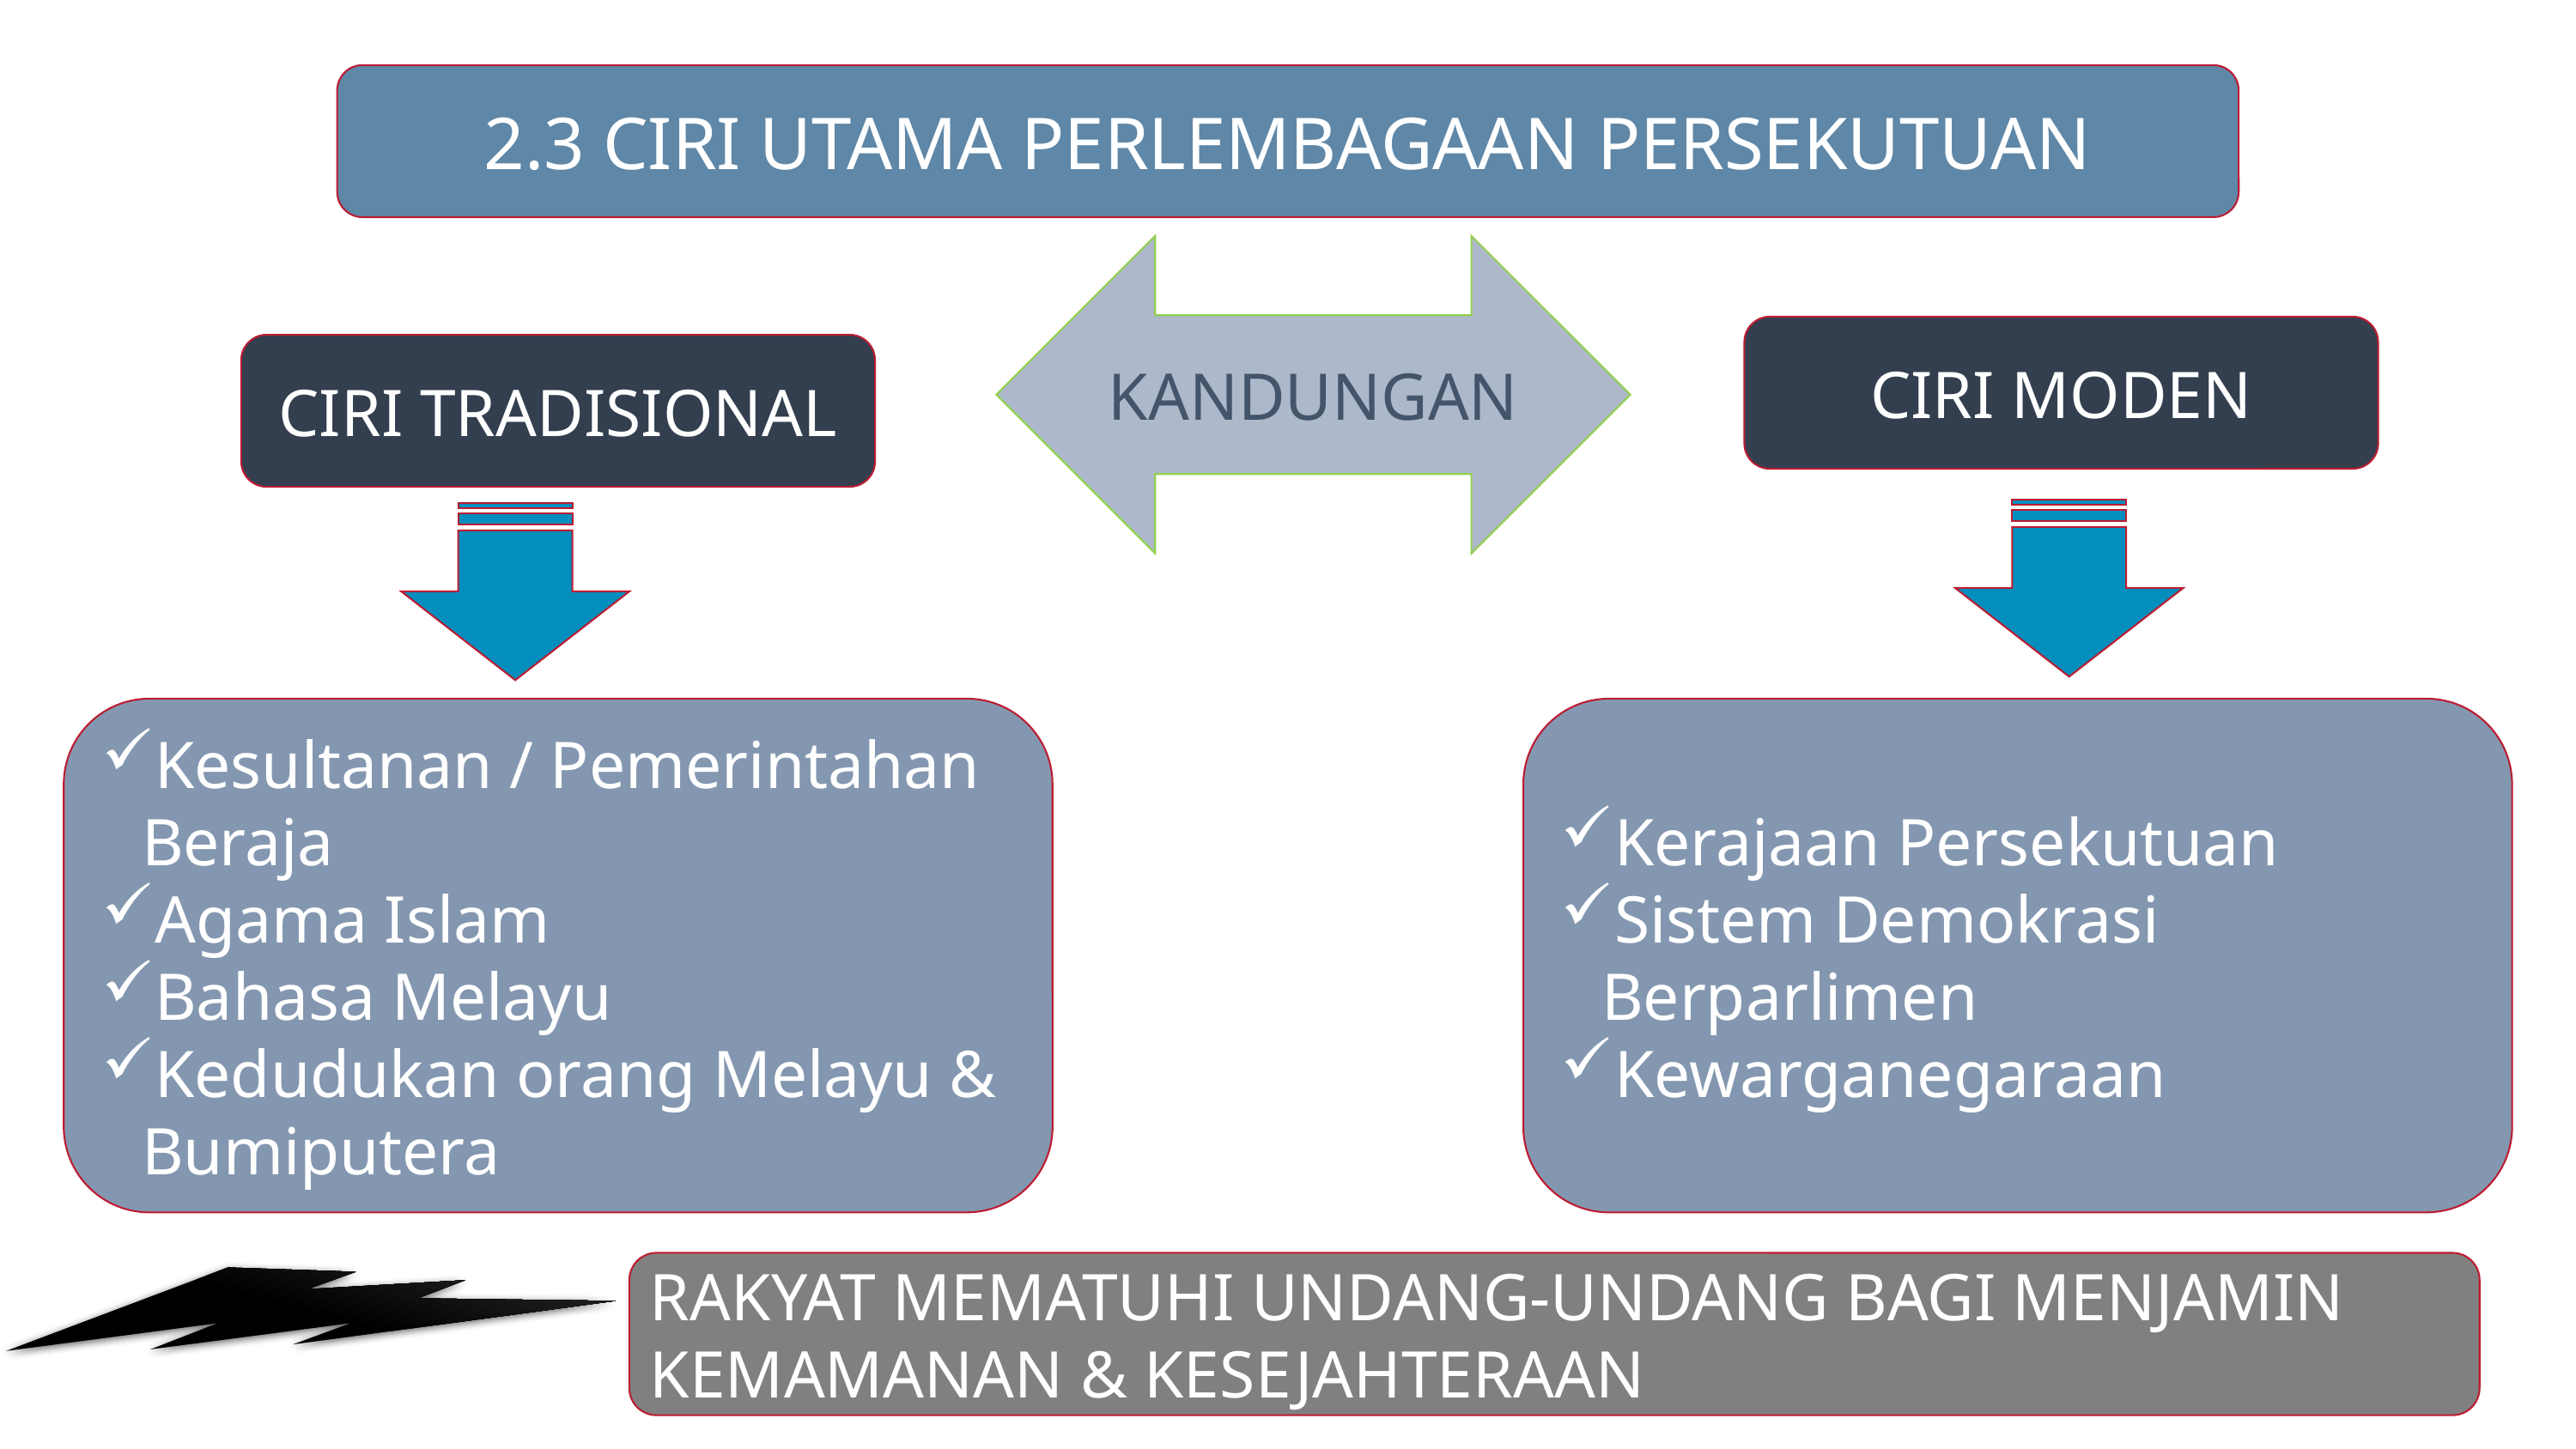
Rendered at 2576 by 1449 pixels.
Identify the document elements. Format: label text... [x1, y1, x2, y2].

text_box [64, 235, 2512, 1213]
text_box 2.3 CIRI UTAMA PERLEMBAGAAN PERSEKUTUAN [336, 64, 2240, 219]
text_box RAKYAT MEMATUHI UNDANG-UNDANG BAGI MENJAMIN KEMAMANAN & KESEJAHTERAAN [628, 1252, 2481, 1416]
text_box [6, 1267, 616, 1351]
